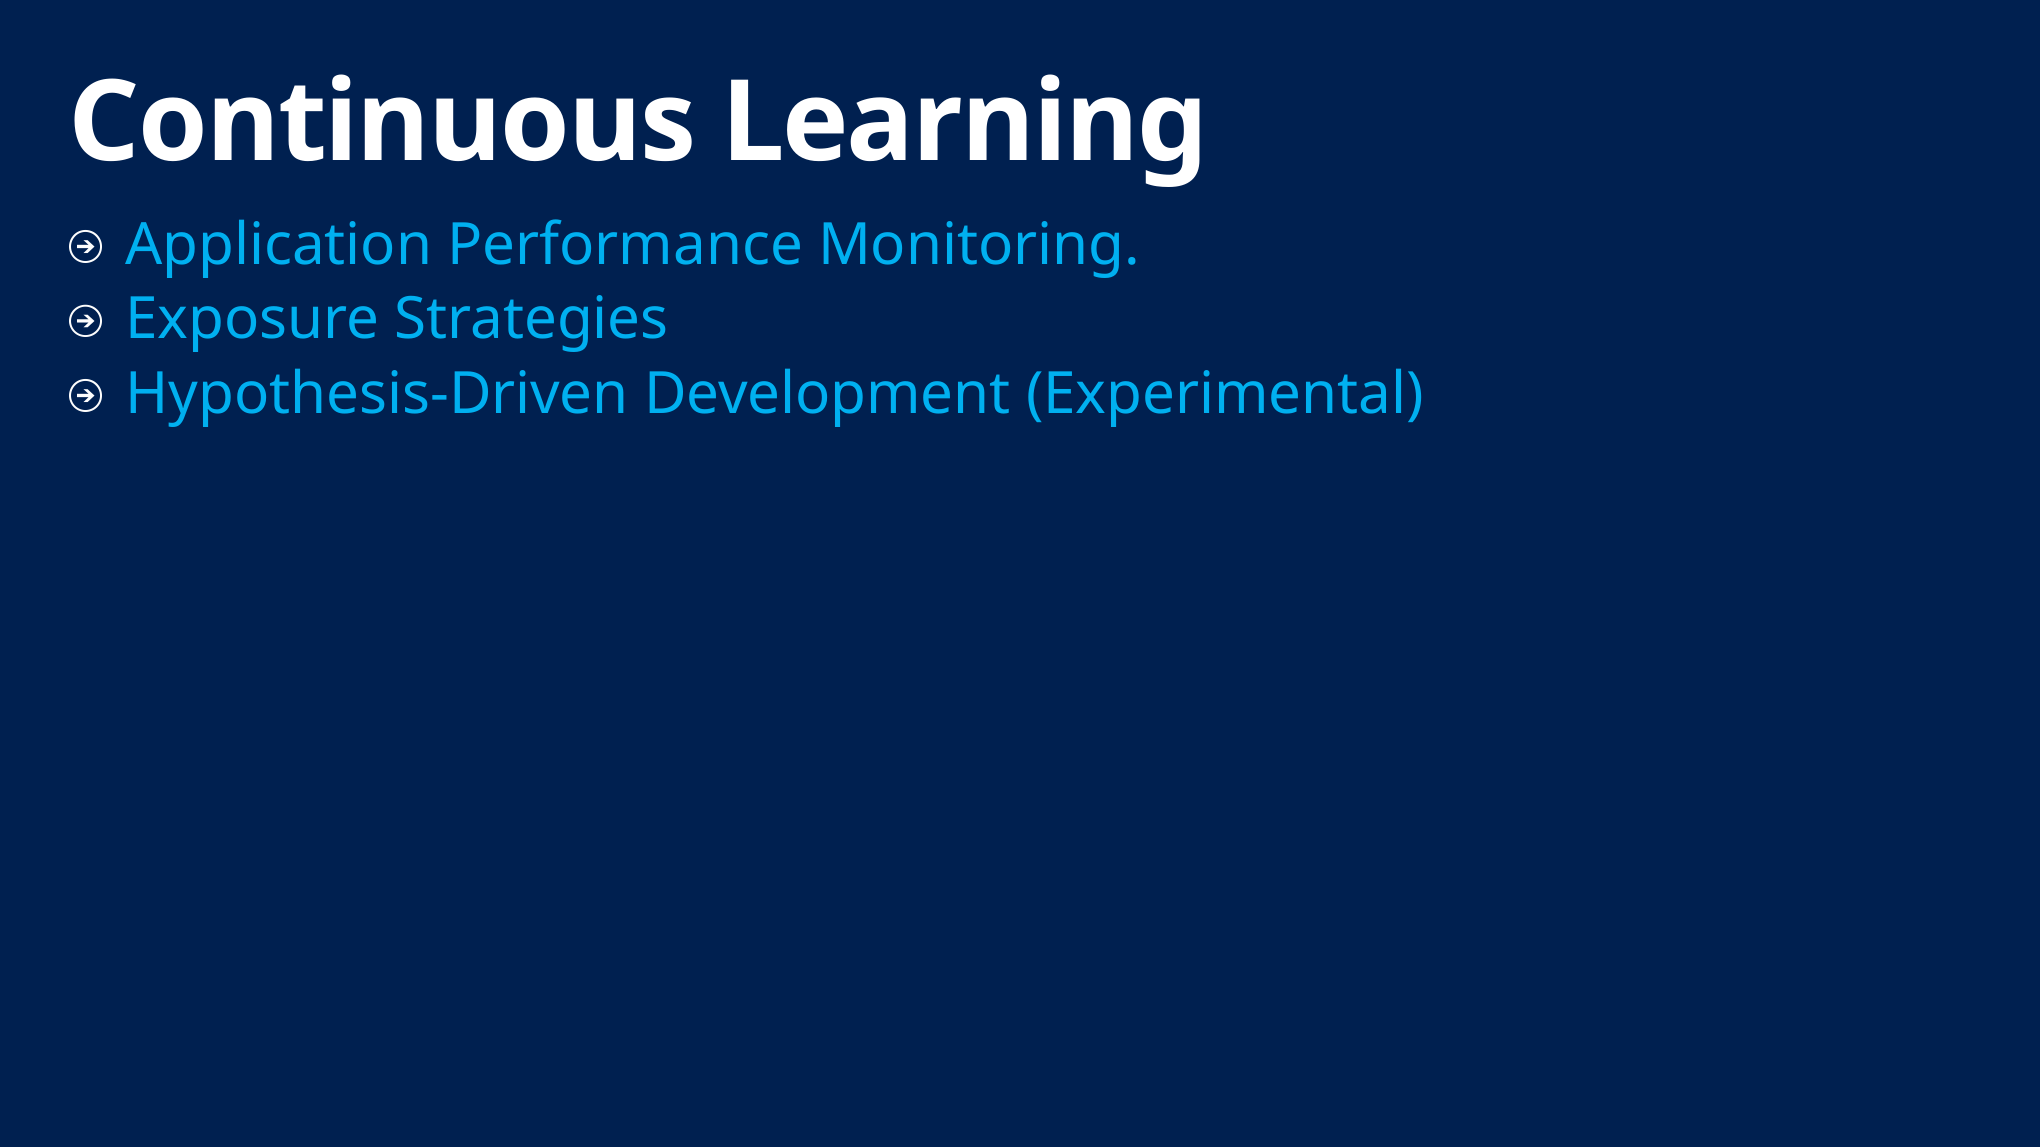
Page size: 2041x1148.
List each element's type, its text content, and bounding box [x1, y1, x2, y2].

picture [69, 370, 110, 412]
list Application Performance Monitoring. Exposure Strategies Hypothesis-Driven Development (Experimental) [45, 199, 1996, 449]
picture [69, 296, 110, 337]
picture [69, 221, 110, 263]
title Continuous Learning [45, 48, 1996, 199]
